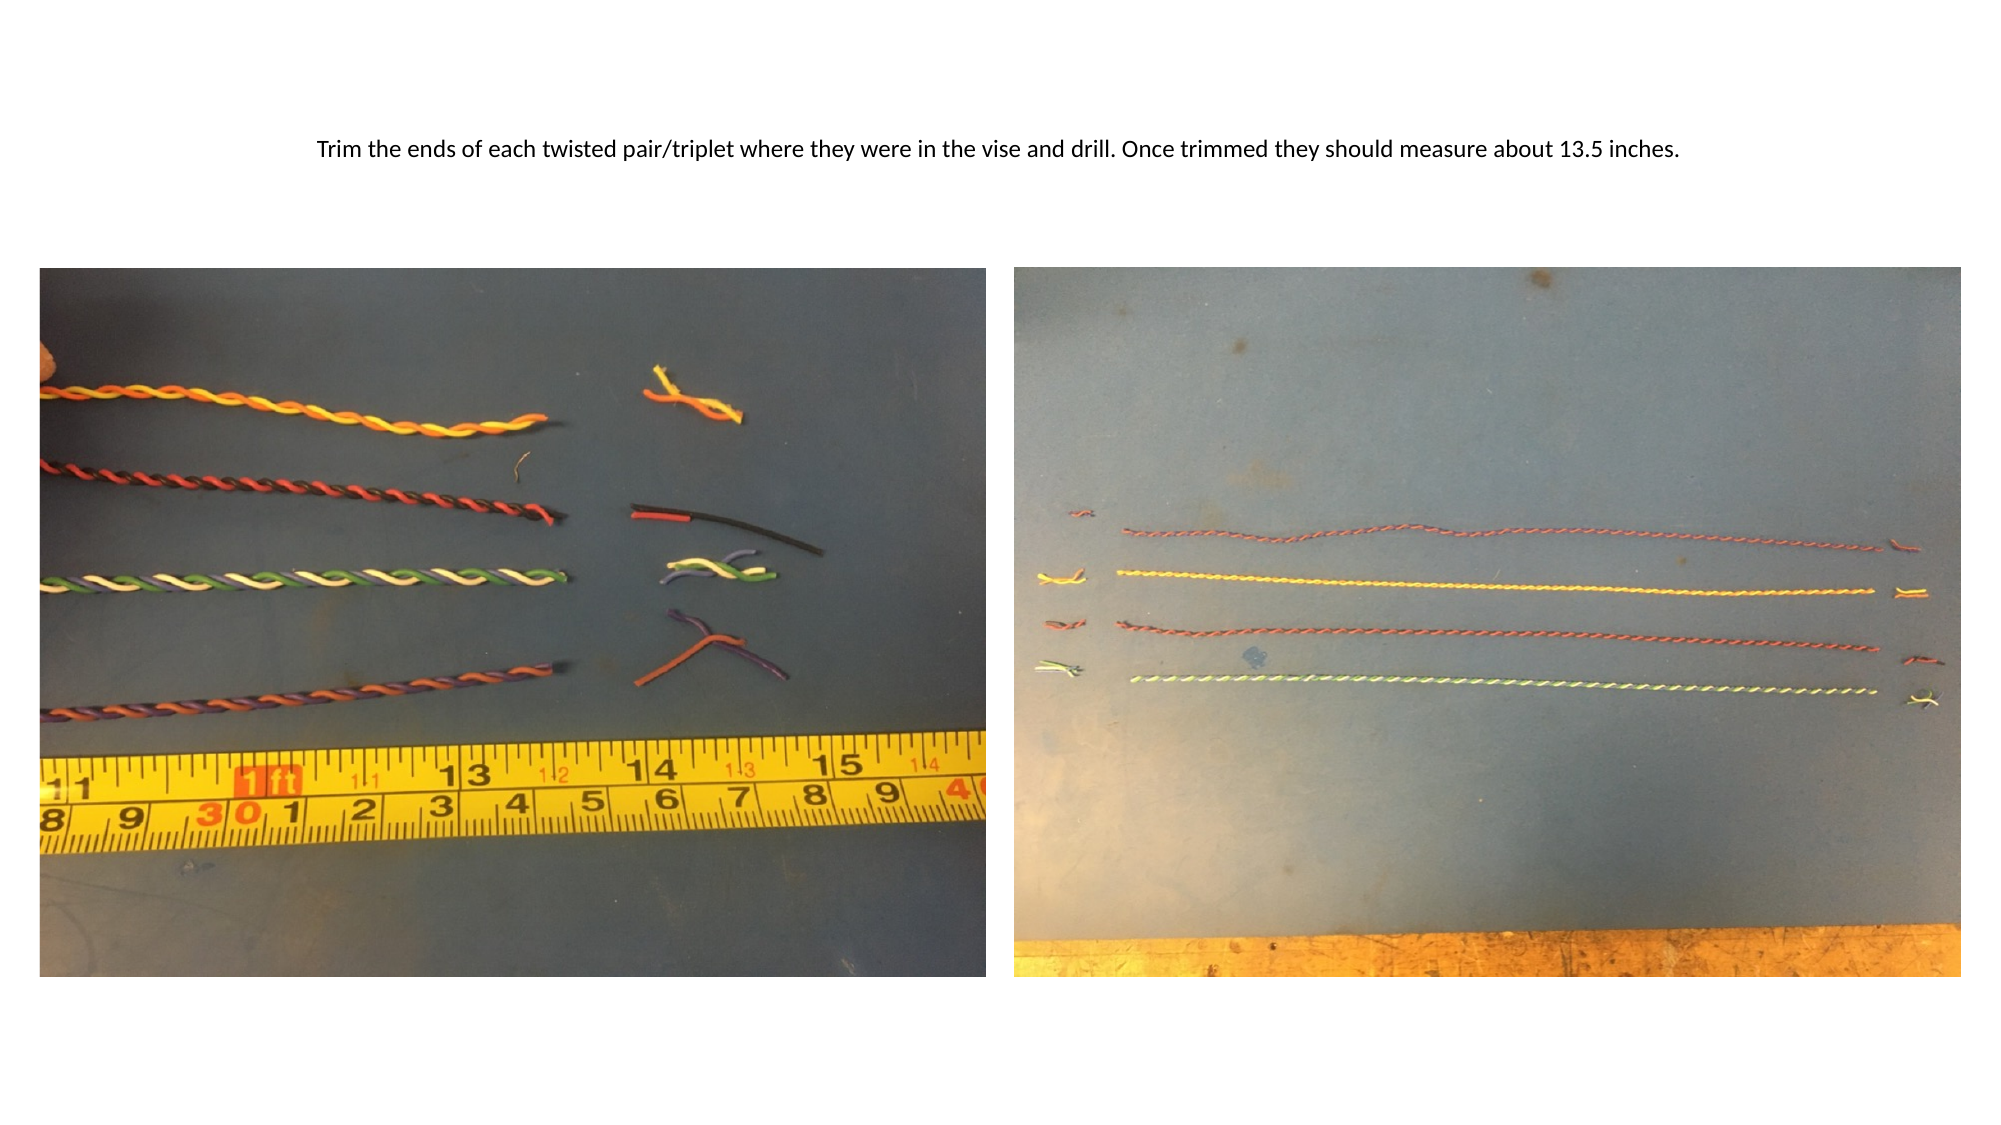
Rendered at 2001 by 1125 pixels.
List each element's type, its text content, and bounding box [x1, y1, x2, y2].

picture [1014, 267, 1961, 977]
text_box Trim the ends of each twisted pair/triplet where they were in the vise and drill. Once trimmed they should measure about 13.5 inches. [291, 125, 1709, 170]
picture [41, 149, 985, 1096]
